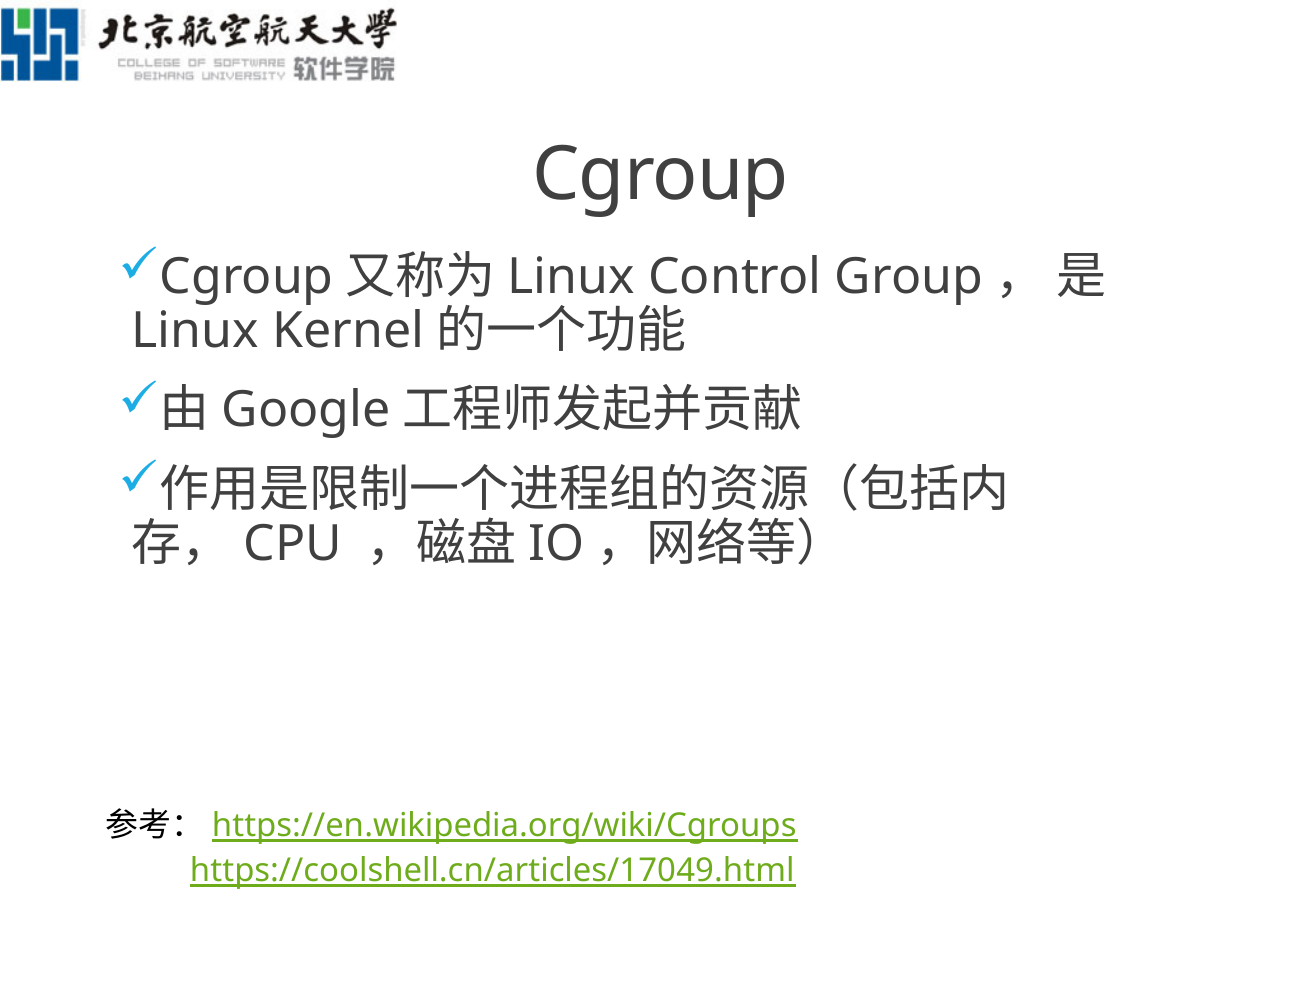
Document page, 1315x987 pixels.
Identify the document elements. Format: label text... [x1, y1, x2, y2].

text_box 参考：https://en.wikipedia.org/wiki/Cgroups https://coolshell.cn/articles/17049.html [90, 796, 1085, 902]
list Cgroup又称为Linux Control Group， 是Linux Kernel的一个功能 由Google工程师发起并贡献 作用是限制一个进程组的资源（包括内存，CPU ，磁盘IO，网络等） [118, 243, 1204, 919]
title Cgroup [118, 103, 1204, 222]
picture [0, 0, 398, 82]
